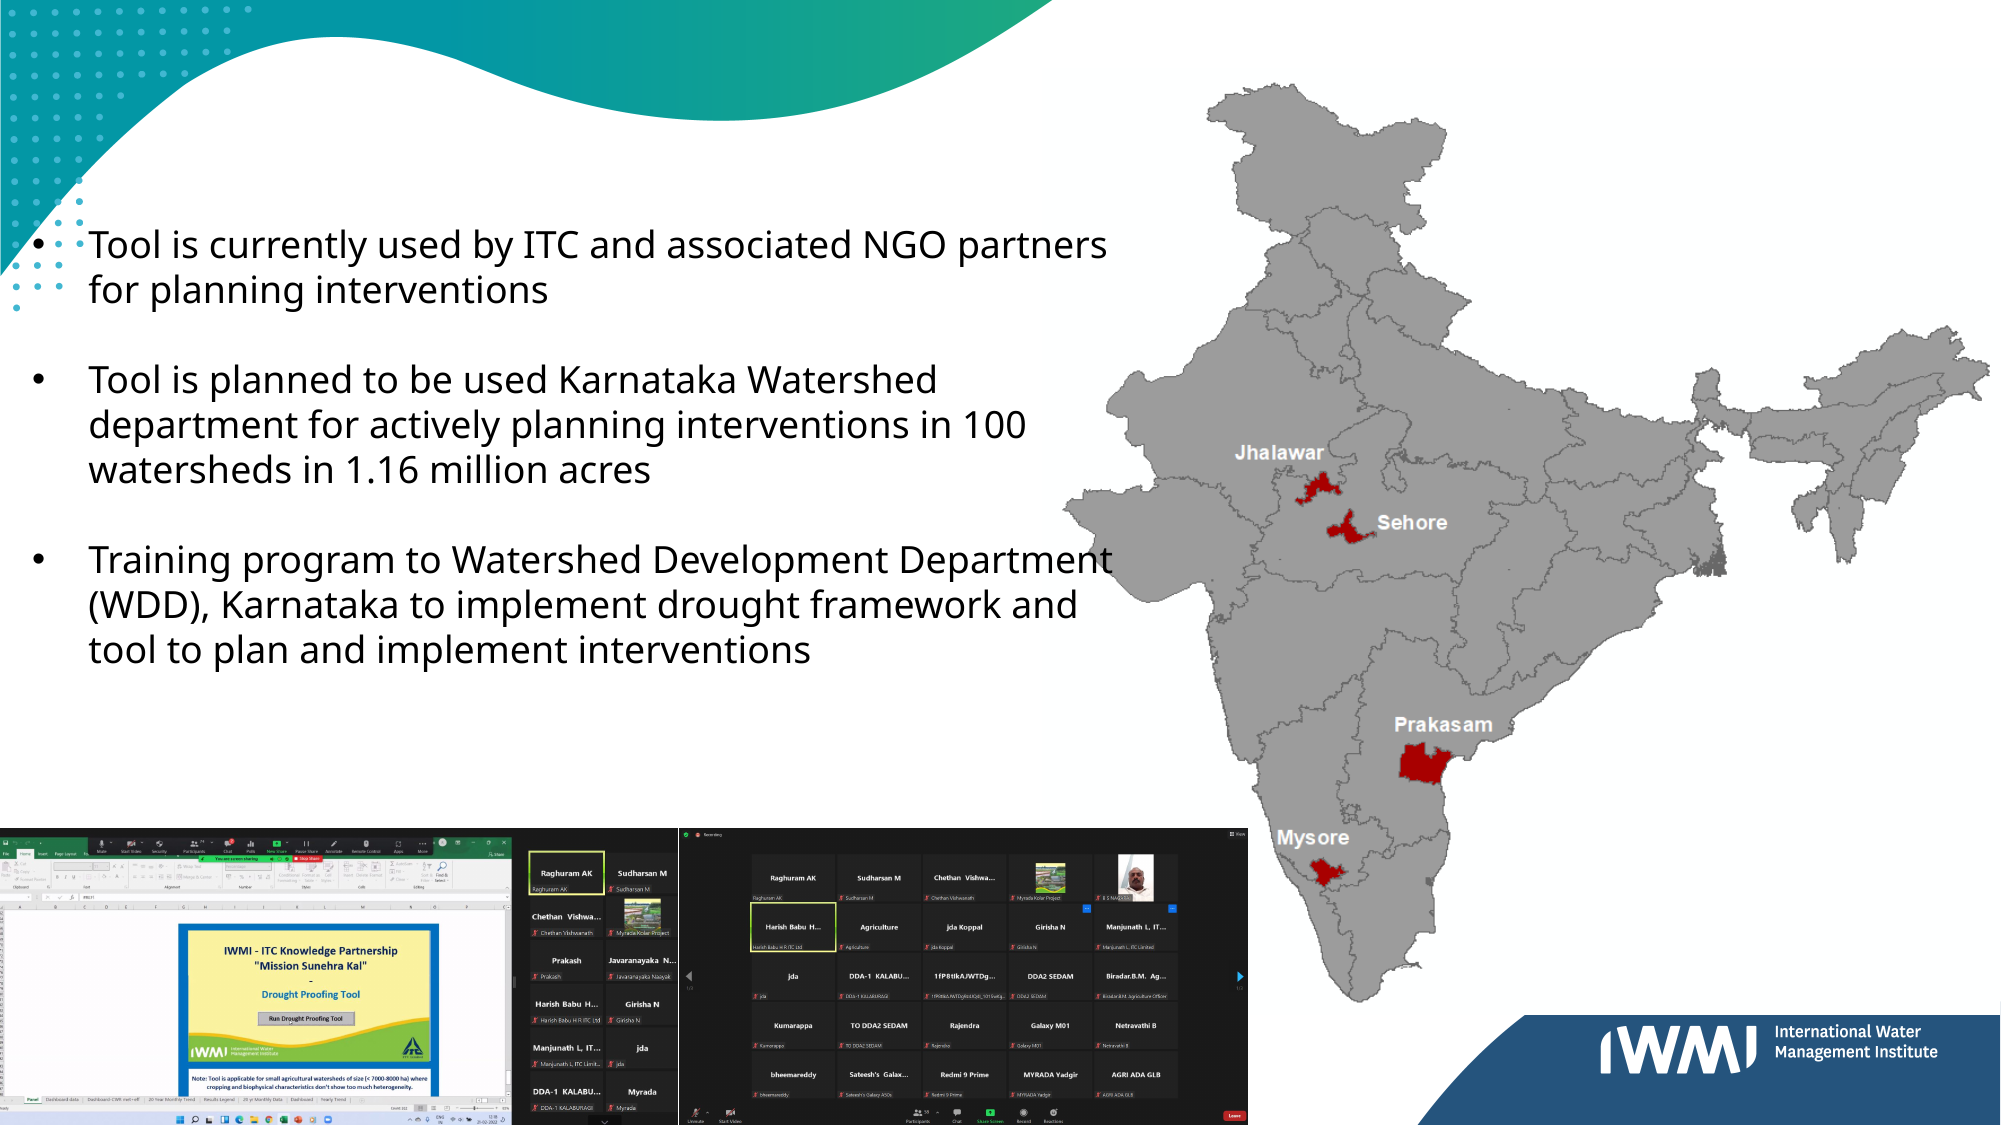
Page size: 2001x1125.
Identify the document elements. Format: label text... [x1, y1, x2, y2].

picture [0, 0, 2001, 1125]
text_box Tool is currently used by ITC and associated NGO partners for planning interventions Tool is planned to be used Karnataka Watershed department for actively planning interventions in 100 watersheds in 1.16 million acres Training program to Watershed Development Department (WDD), Karnataka to implement drought framework and tool to plan and implement interventions [17, 213, 1042, 724]
